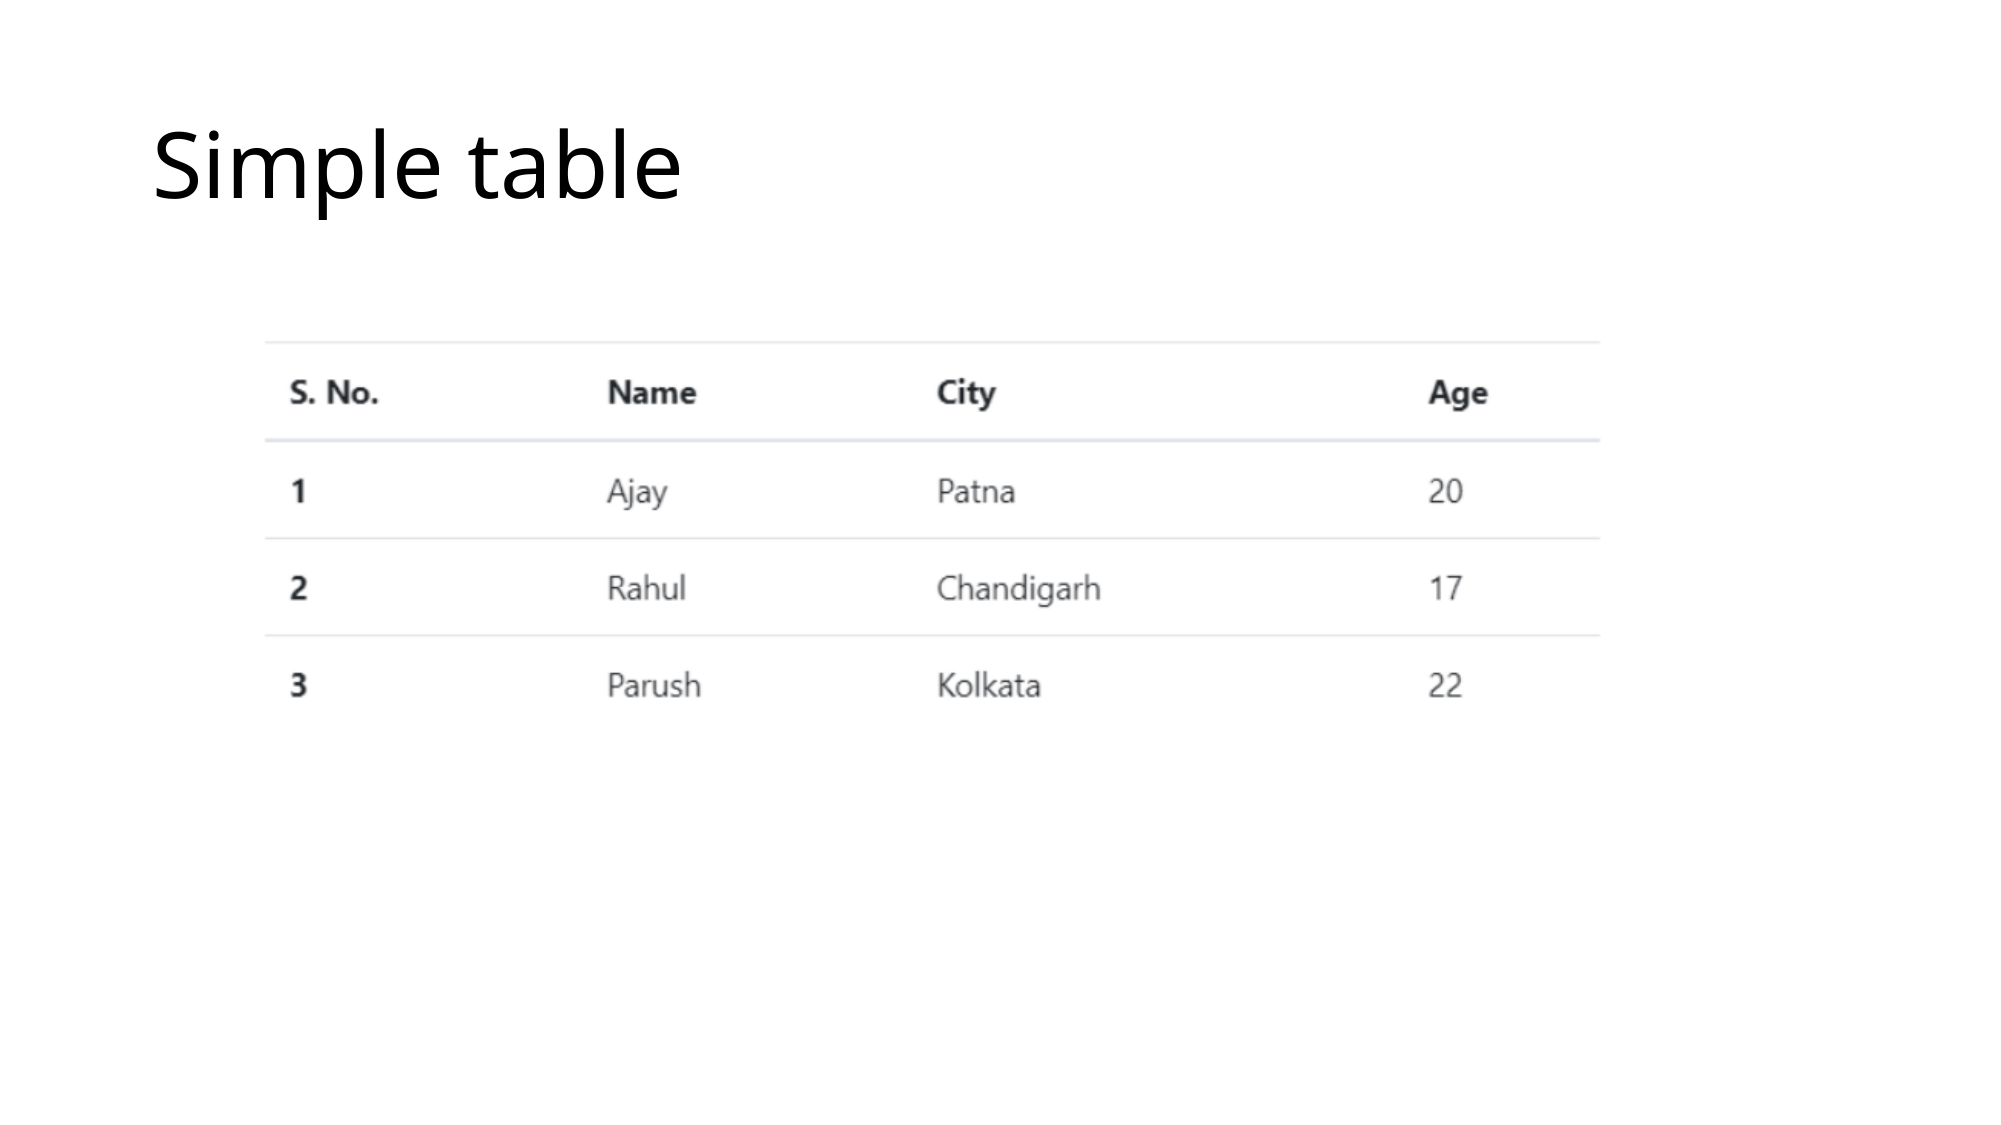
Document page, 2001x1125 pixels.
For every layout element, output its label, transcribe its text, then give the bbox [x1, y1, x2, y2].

title Simple table [137, 59, 1863, 278]
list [123, 329, 1759, 785]
